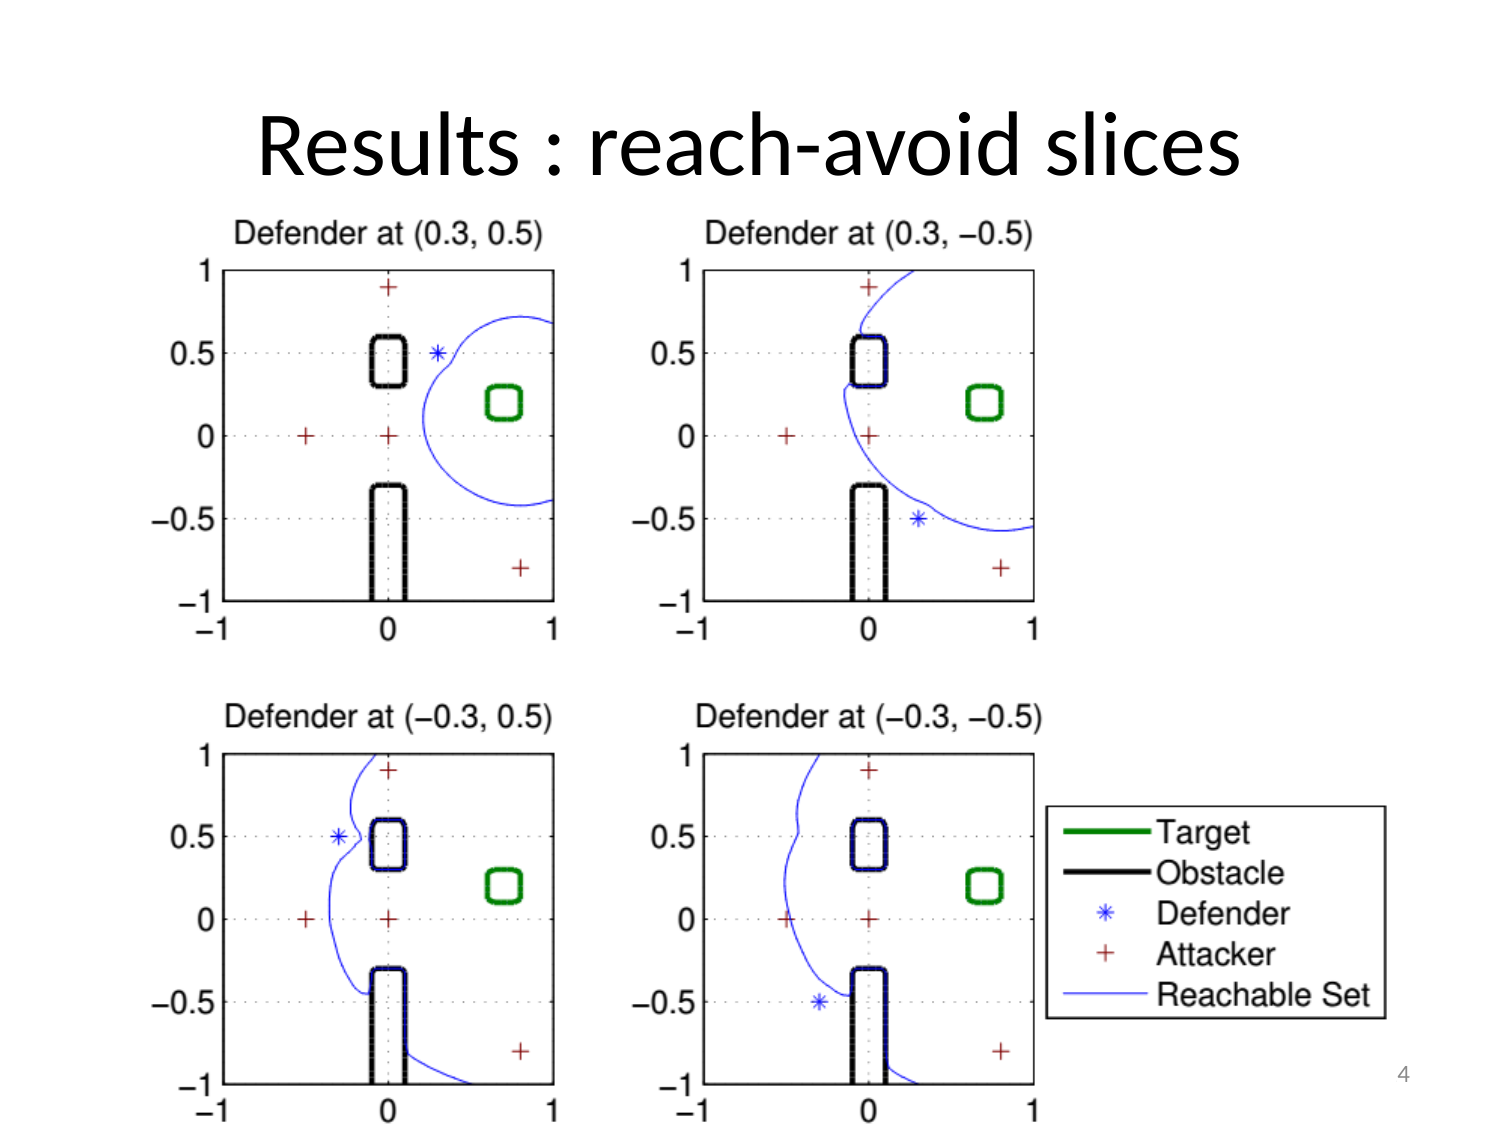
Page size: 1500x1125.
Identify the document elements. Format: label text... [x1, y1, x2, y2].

slide_number 24 [1399, 1042, 1425, 1103]
title Results : reach-avoid slices [75, 45, 1425, 233]
picture [149, 199, 1396, 1125]
